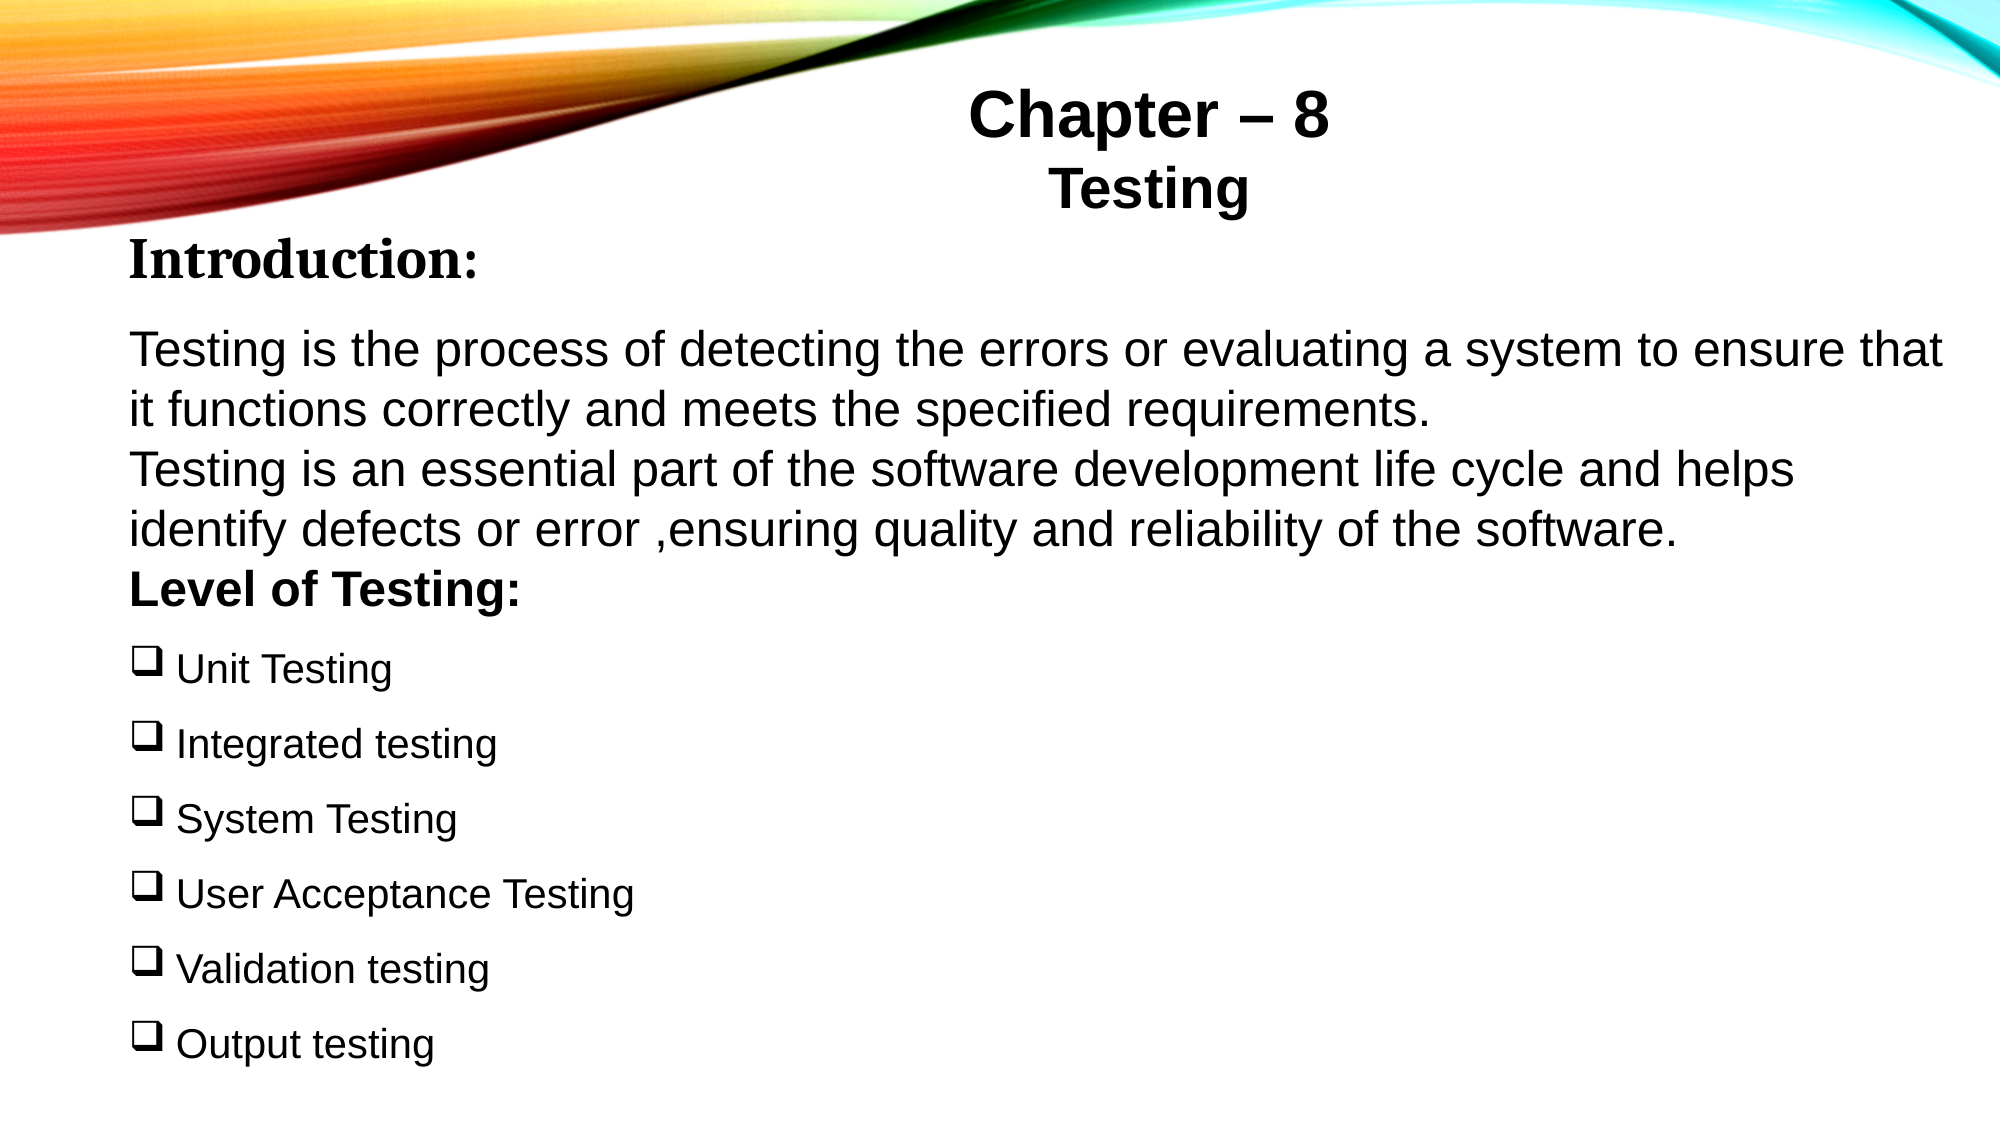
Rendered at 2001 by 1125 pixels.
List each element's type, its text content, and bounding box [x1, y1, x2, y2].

text_box Chapter – 8 Testing Introduction: [114, 62, 2000, 343]
picture [0, 0, 2000, 237]
text_box Testing is the process of detecting the errors or evaluating a system to ensure that it functions correctly and meets the specified requirements. Testing is an essential part of the software development life cycle and helps identify defects or error ,ensuring quality and reliability of the software. Level of Testing: Unit Testing Integrated testing System Testing User Acceptance Testing Validation testing Output testing [114, 309, 1966, 1075]
